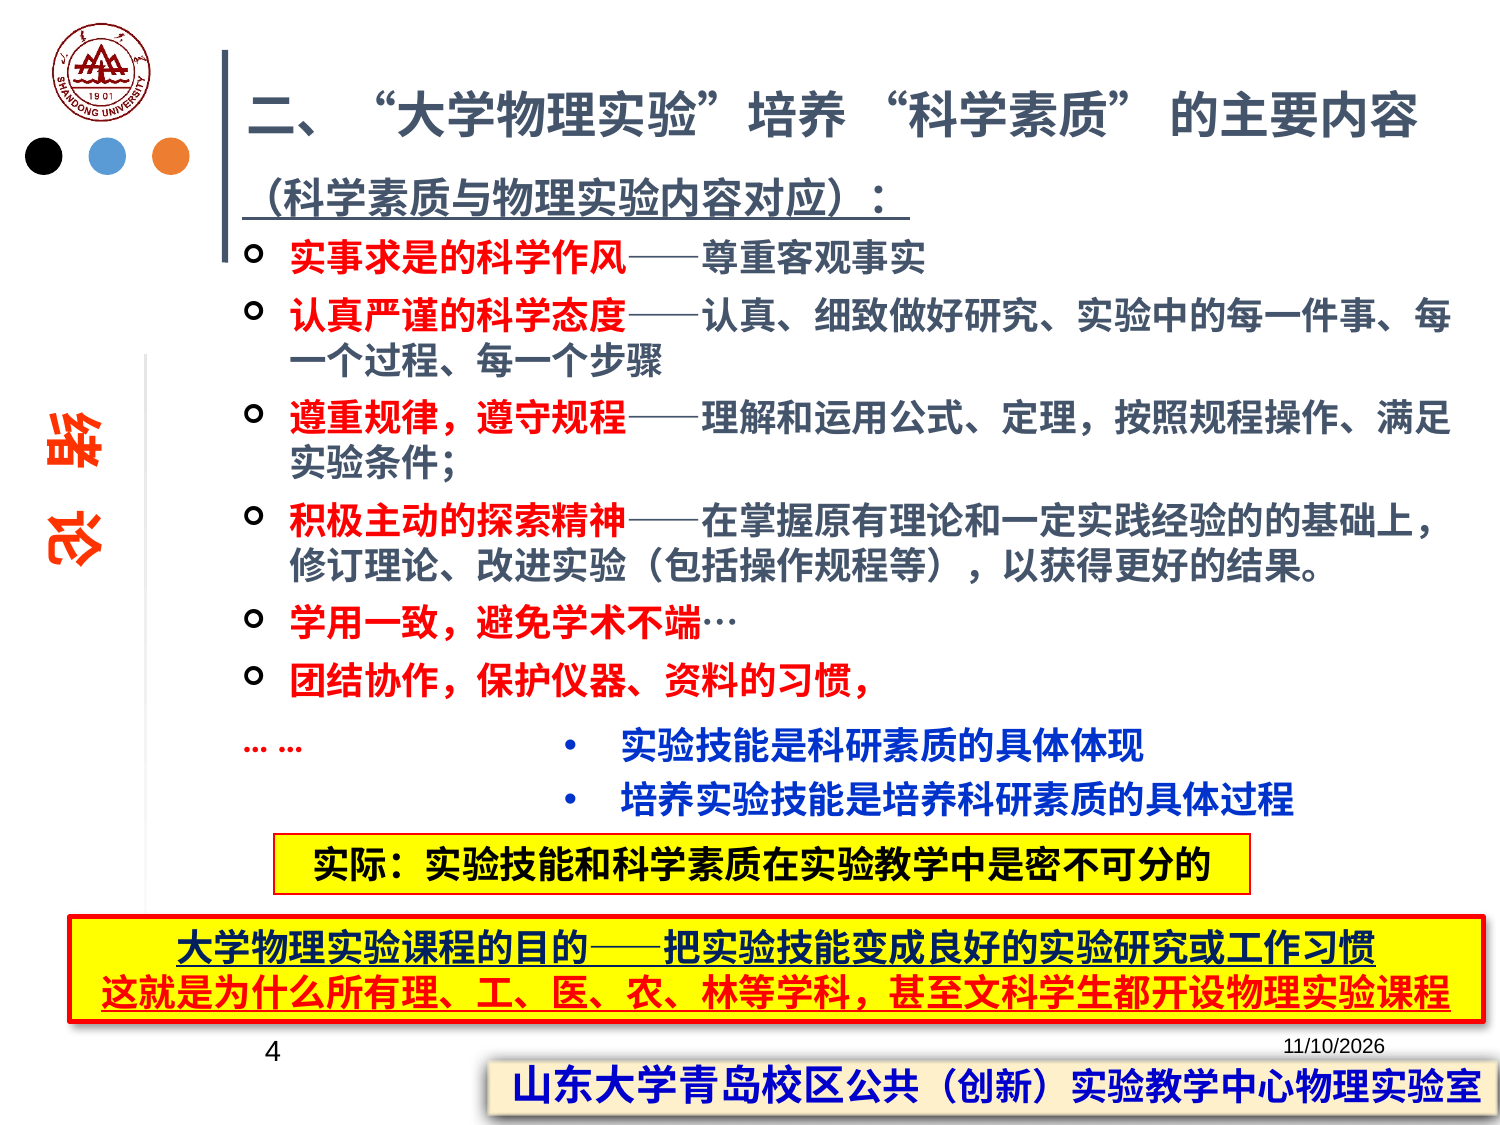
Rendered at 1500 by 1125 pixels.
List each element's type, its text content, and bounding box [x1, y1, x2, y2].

text_box 实验技能是科研素质的具体体现 培养实验技能是培养科研素质的具体过程 [549, 705, 1422, 829]
slide_number 4 [249, 1025, 463, 1100]
text_box 实际：实验技能和科学素质在实验教学中是密不可分的 [273, 834, 1251, 894]
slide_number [1087, 1025, 1400, 1100]
title 二、“大学物理实验”培养 “科学素质” 的主要内容 [231, 37, 1490, 160]
list （科学素质与物理实验内容对应）： 实事求是的科学作风——尊重客观事实 认真严谨的科学态度——认真、细致做好研究、实验中的每一件事、每一个过程、每一个步骤 遵重规律，遵守规程——理解和运用公式、定理，按照规程操作、满足实验条件； 积极主动的探索精神——在掌握原有理论和一定实践经验的的基础上，修订理论、改进实验（包括操作规程等），以获得更好的结果。 学用一致，避免学术不端… 团结协作，保护仪器、资料的习惯， … … [170, 164, 1495, 665]
text_box 绪 论 [17, 397, 119, 634]
text_box 大学物理实验课程的目的——把实验技能变成良好的实验研究或工作习惯 这就是为什么所有理、工、医、农、林等学科，甚至文科学生都开设物理实验课程 [69, 916, 1484, 1022]
picture [51, 22, 151, 122]
